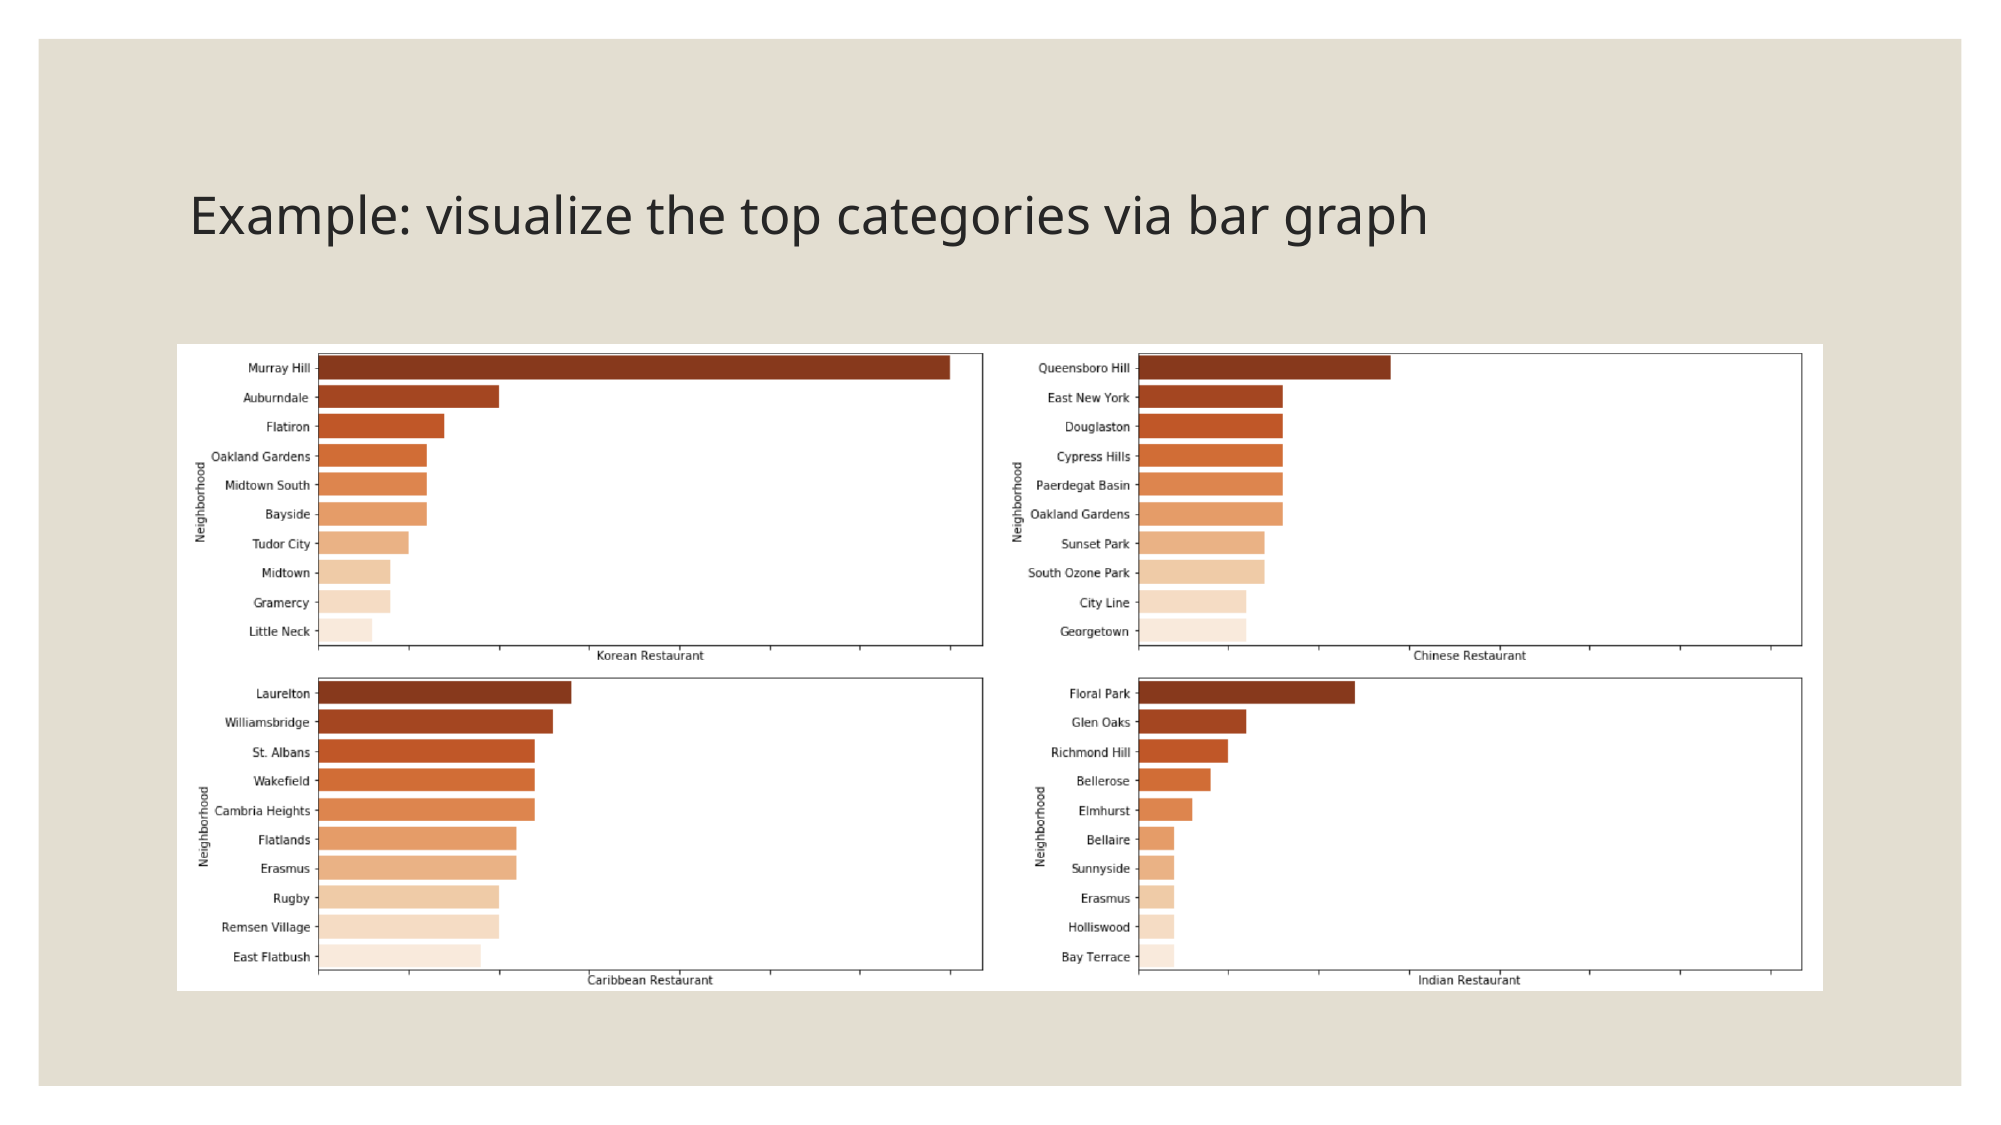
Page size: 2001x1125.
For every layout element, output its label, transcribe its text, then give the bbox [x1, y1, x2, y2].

title Example: visualize the top categories via bar graph [174, 105, 1825, 331]
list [177, 345, 1823, 991]
